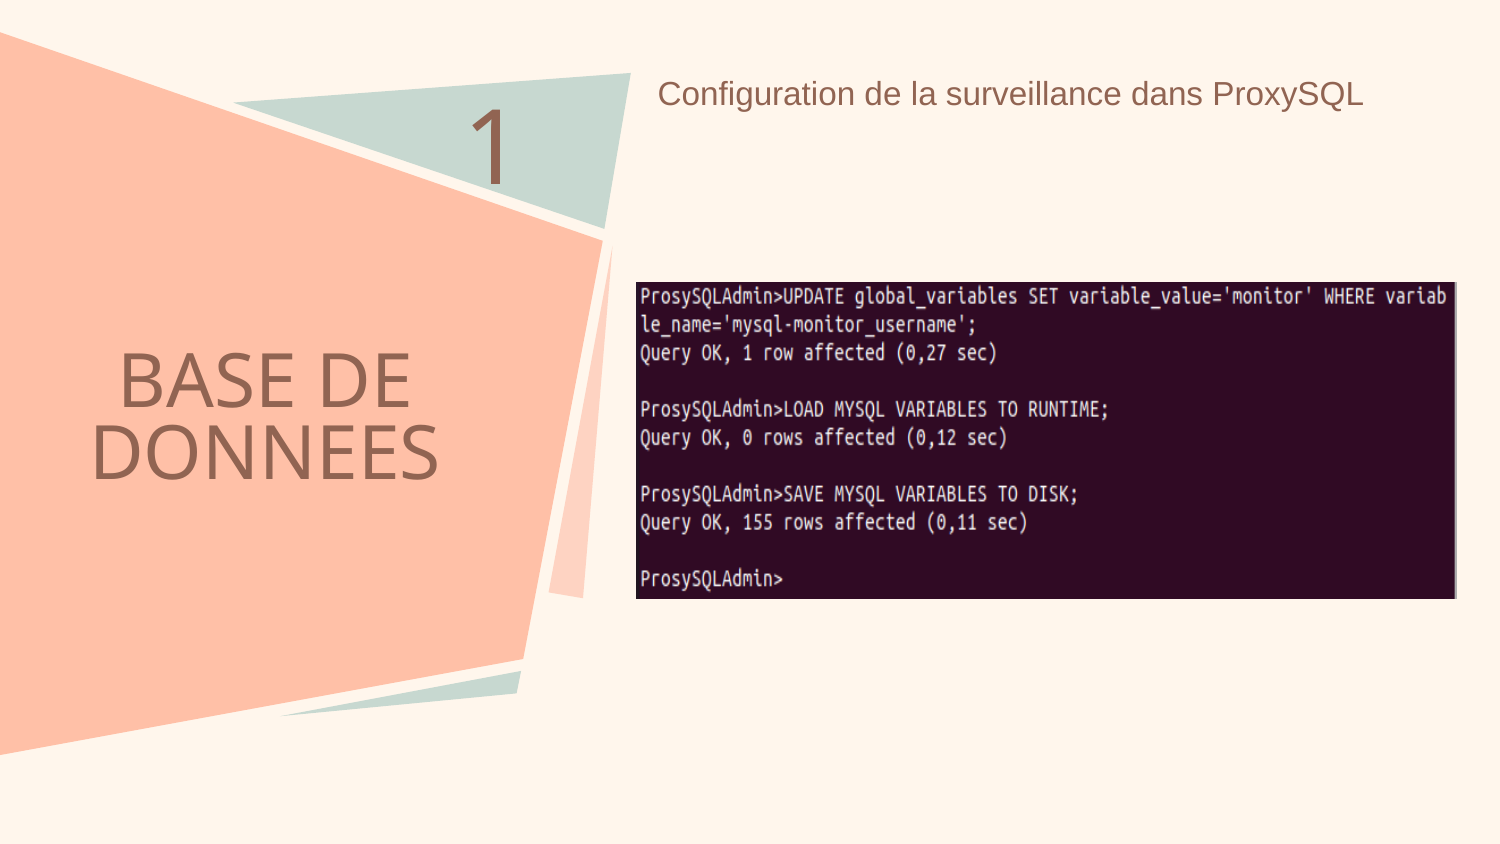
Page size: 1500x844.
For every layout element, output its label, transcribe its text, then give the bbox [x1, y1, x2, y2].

picture [636, 282, 1458, 599]
text_box Configuration de la surveillance dans ProxySQL [642, 64, 1390, 120]
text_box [0, 28, 632, 757]
